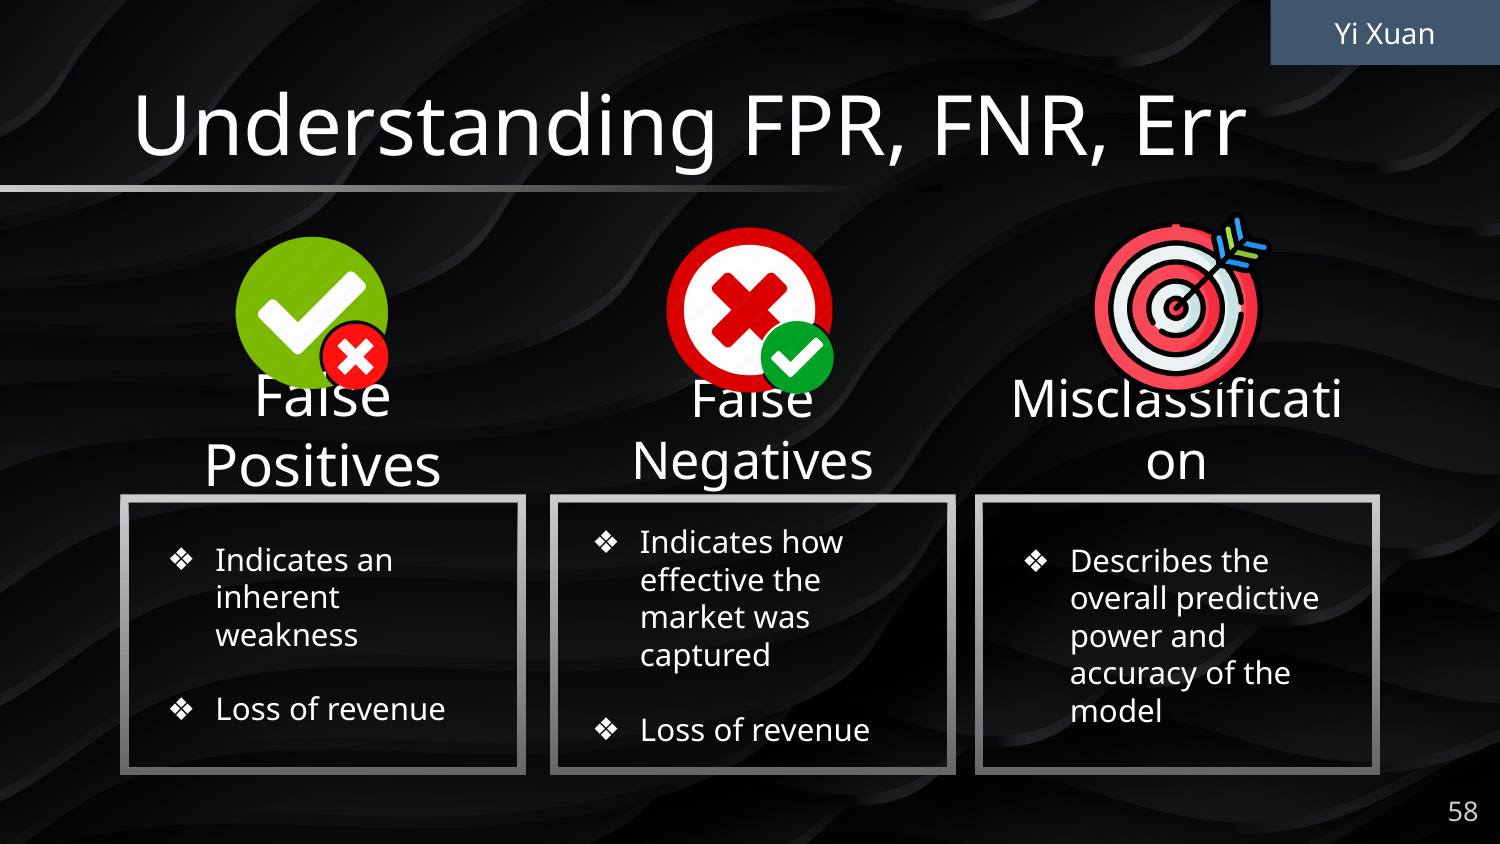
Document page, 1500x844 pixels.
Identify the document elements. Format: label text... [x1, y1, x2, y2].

text_box [974, 494, 1381, 776]
title Understanding FPR, FNR, Err [116, 56, 1384, 152]
text_box [550, 494, 956, 776]
title False Negatives [555, 388, 951, 468]
text_box Yi Xuan [1270, 0, 1500, 65]
subtitle Describes the overall predictive power and accuracy of the model [979, 522, 1355, 748]
subtitle Indicates how effective the market was captured Loss of revenue [550, 522, 926, 748]
text_box [120, 494, 526, 776]
subtitle Indicates an inherent weakness Loss of revenue [129, 520, 501, 747]
title False Positives [125, 388, 521, 468]
picture [0, 0, 1500, 844]
title Misclassification [979, 388, 1375, 468]
slide_number 58 [1403, 779, 1494, 844]
